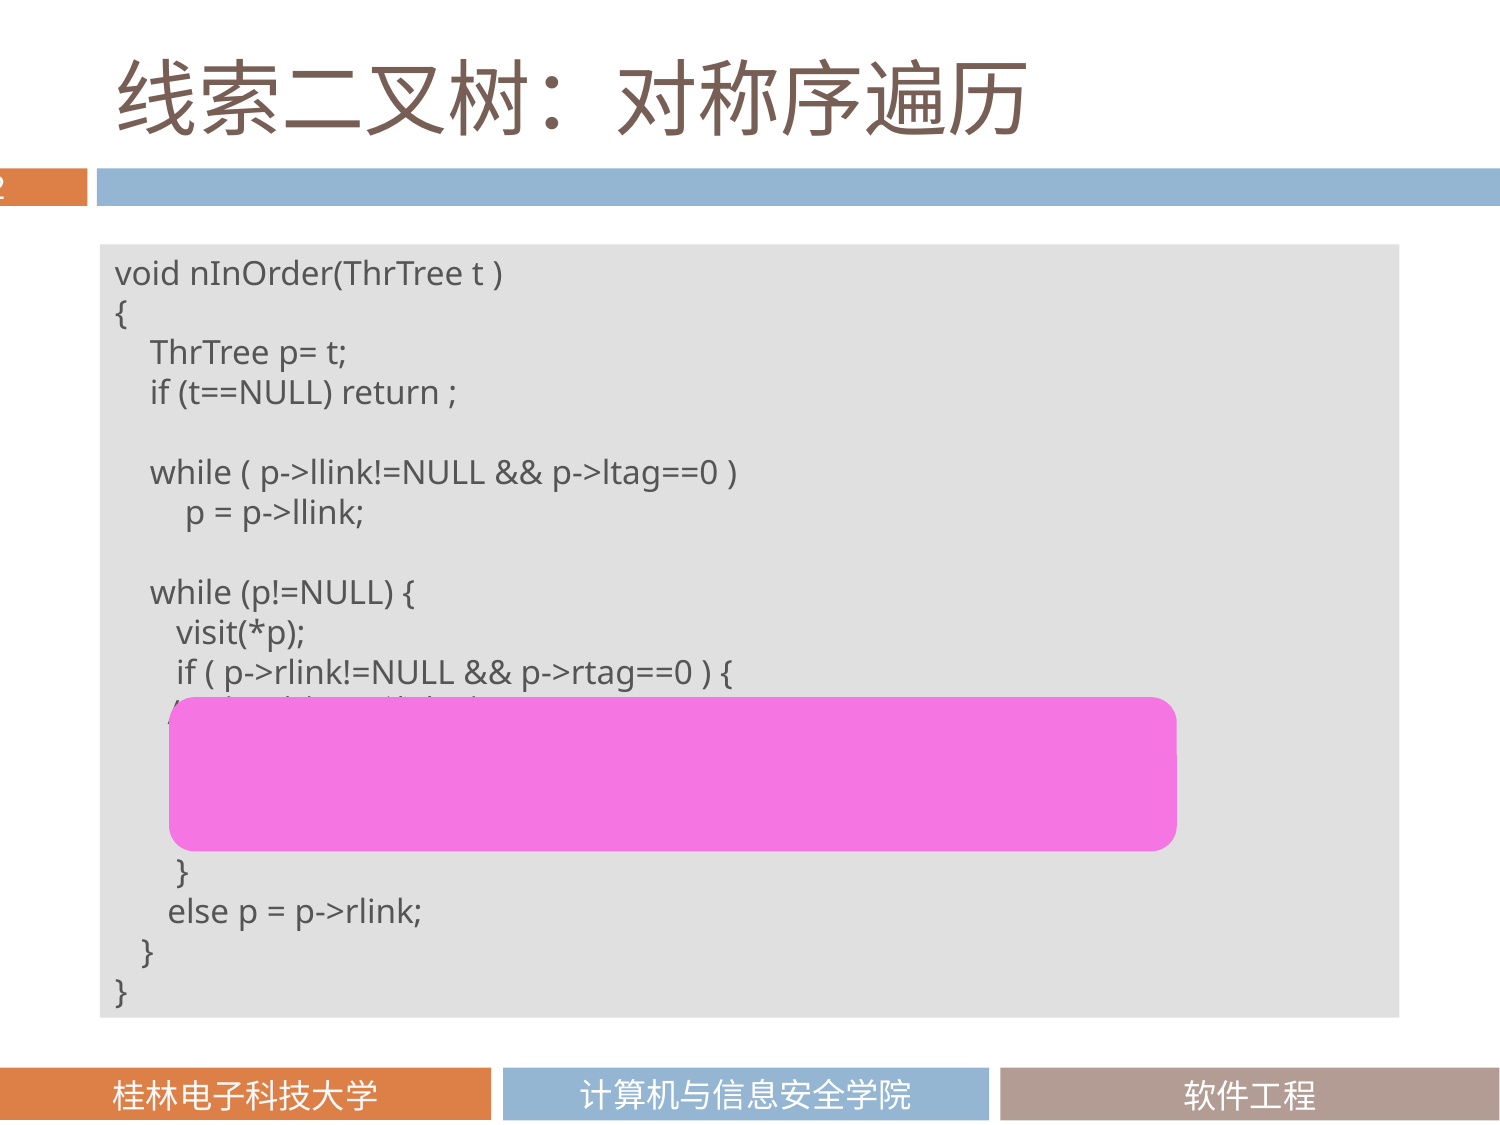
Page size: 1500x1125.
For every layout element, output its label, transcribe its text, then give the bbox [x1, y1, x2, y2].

text_box [169, 697, 1177, 852]
text_box void nInOrder(ThrTree t ) { ThrTree p= t; if (t==NULL) return ; while ( p->llink!=NULL && p->ltag==0 ) p = p->llink; while (p!=NULL) { visit(*p); if ( p->rlink!=NULL && p->rtag==0 ) { /* 右子树不是线索时*/ p = p->rlink; while (p->llink!=NULL&&p->ltag==0) p = p->llink; /*顺右子树的左子树一直向下*/ } else p = p->rlink; } } [99, 244, 1400, 1018]
title 线索二叉树：对称序遍历 [99, 37, 1438, 155]
